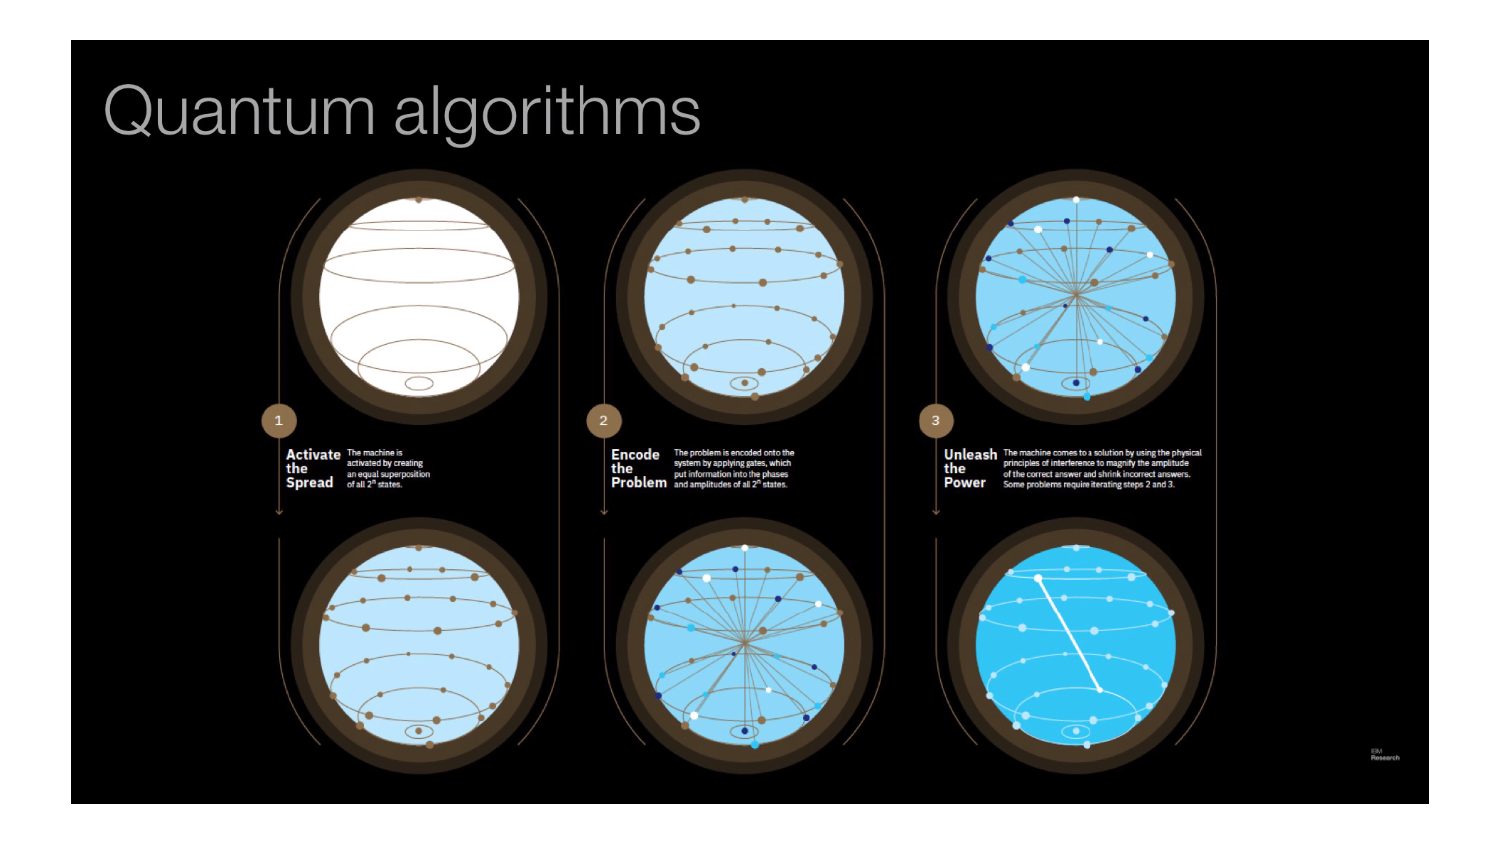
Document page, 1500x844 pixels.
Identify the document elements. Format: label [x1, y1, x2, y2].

picture [70, 39, 1430, 804]
